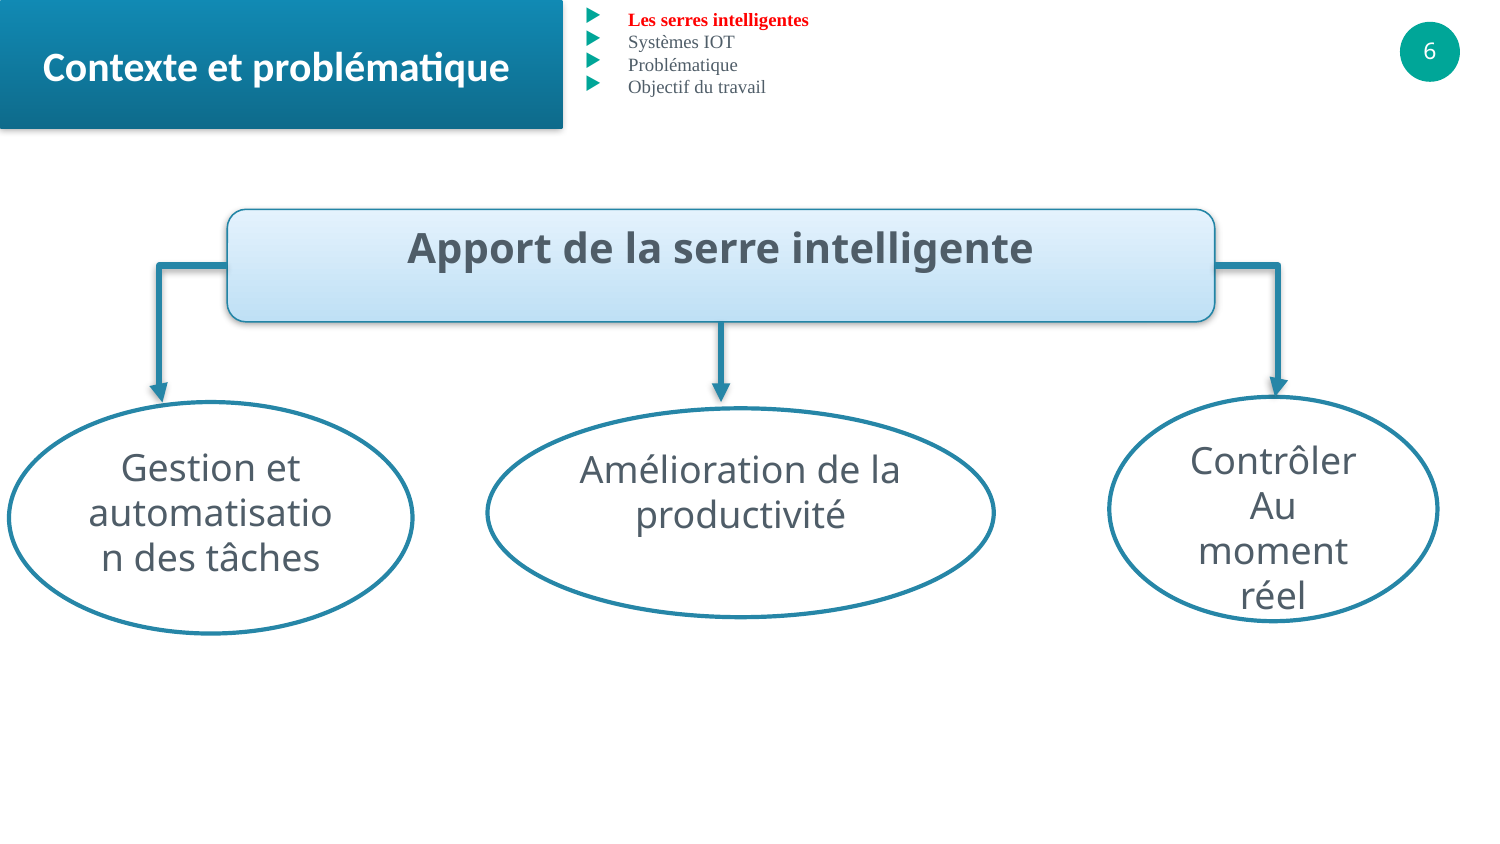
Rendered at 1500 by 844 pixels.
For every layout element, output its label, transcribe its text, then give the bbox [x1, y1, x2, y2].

text_box Contrôler Au moment réel [1107, 394, 1440, 624]
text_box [1214, 265, 1276, 397]
text_box Gestion et automatisation des tâches [6, 400, 415, 636]
text_box Apport de la serre intelligente [226, 208, 1216, 323]
text_box Contexte et problématique [0, 0, 563, 129]
text_box Amélioration de la productivité [485, 406, 996, 620]
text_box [162, 265, 228, 403]
text_box Les serres intelligentes Systèmes IOT Problématique Objectif du travail [569, 0, 873, 105]
